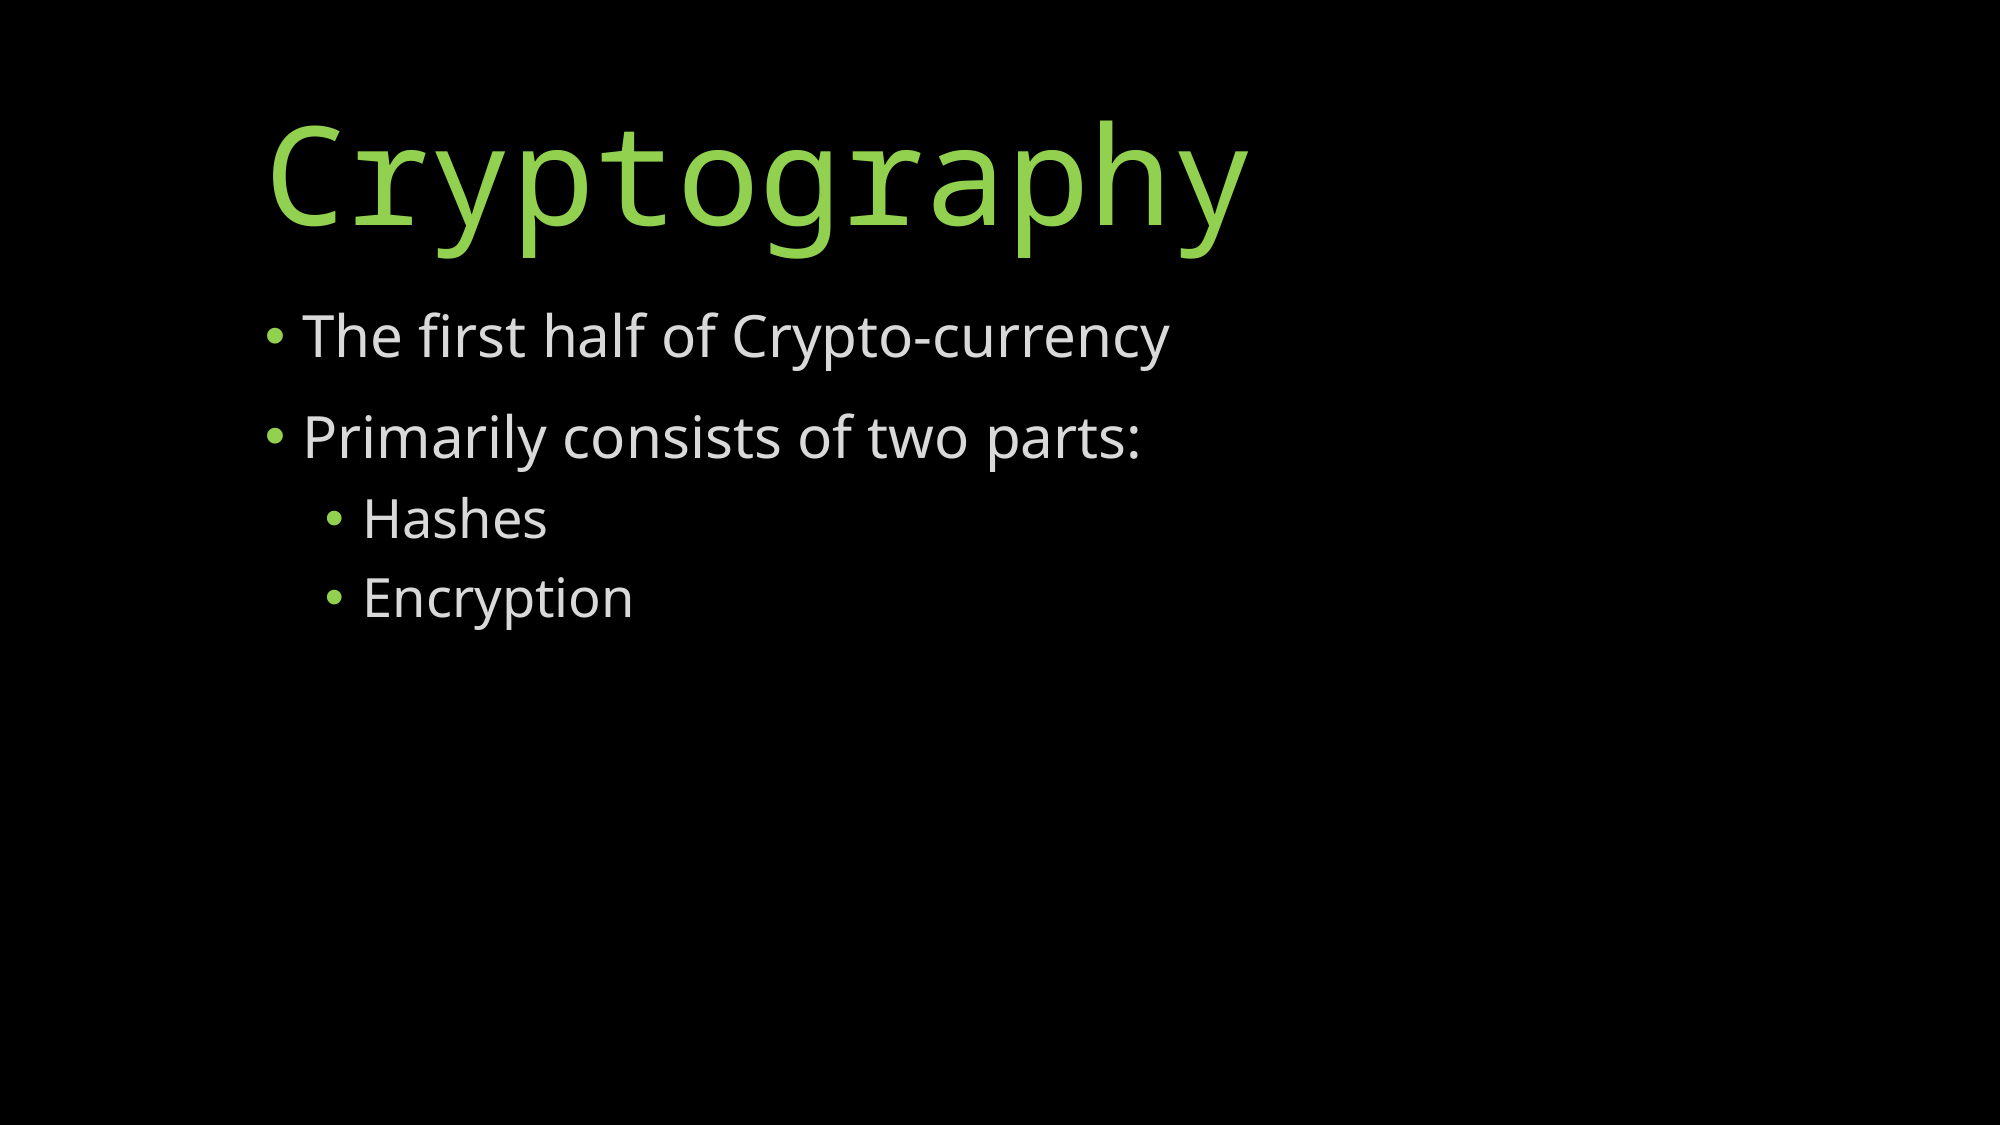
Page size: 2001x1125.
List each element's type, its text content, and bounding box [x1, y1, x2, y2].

list The first half of Crypto-currency Primarily consists of two parts: Hashes Encryption [249, 299, 1938, 1000]
title Cryptography [249, 75, 1750, 263]
